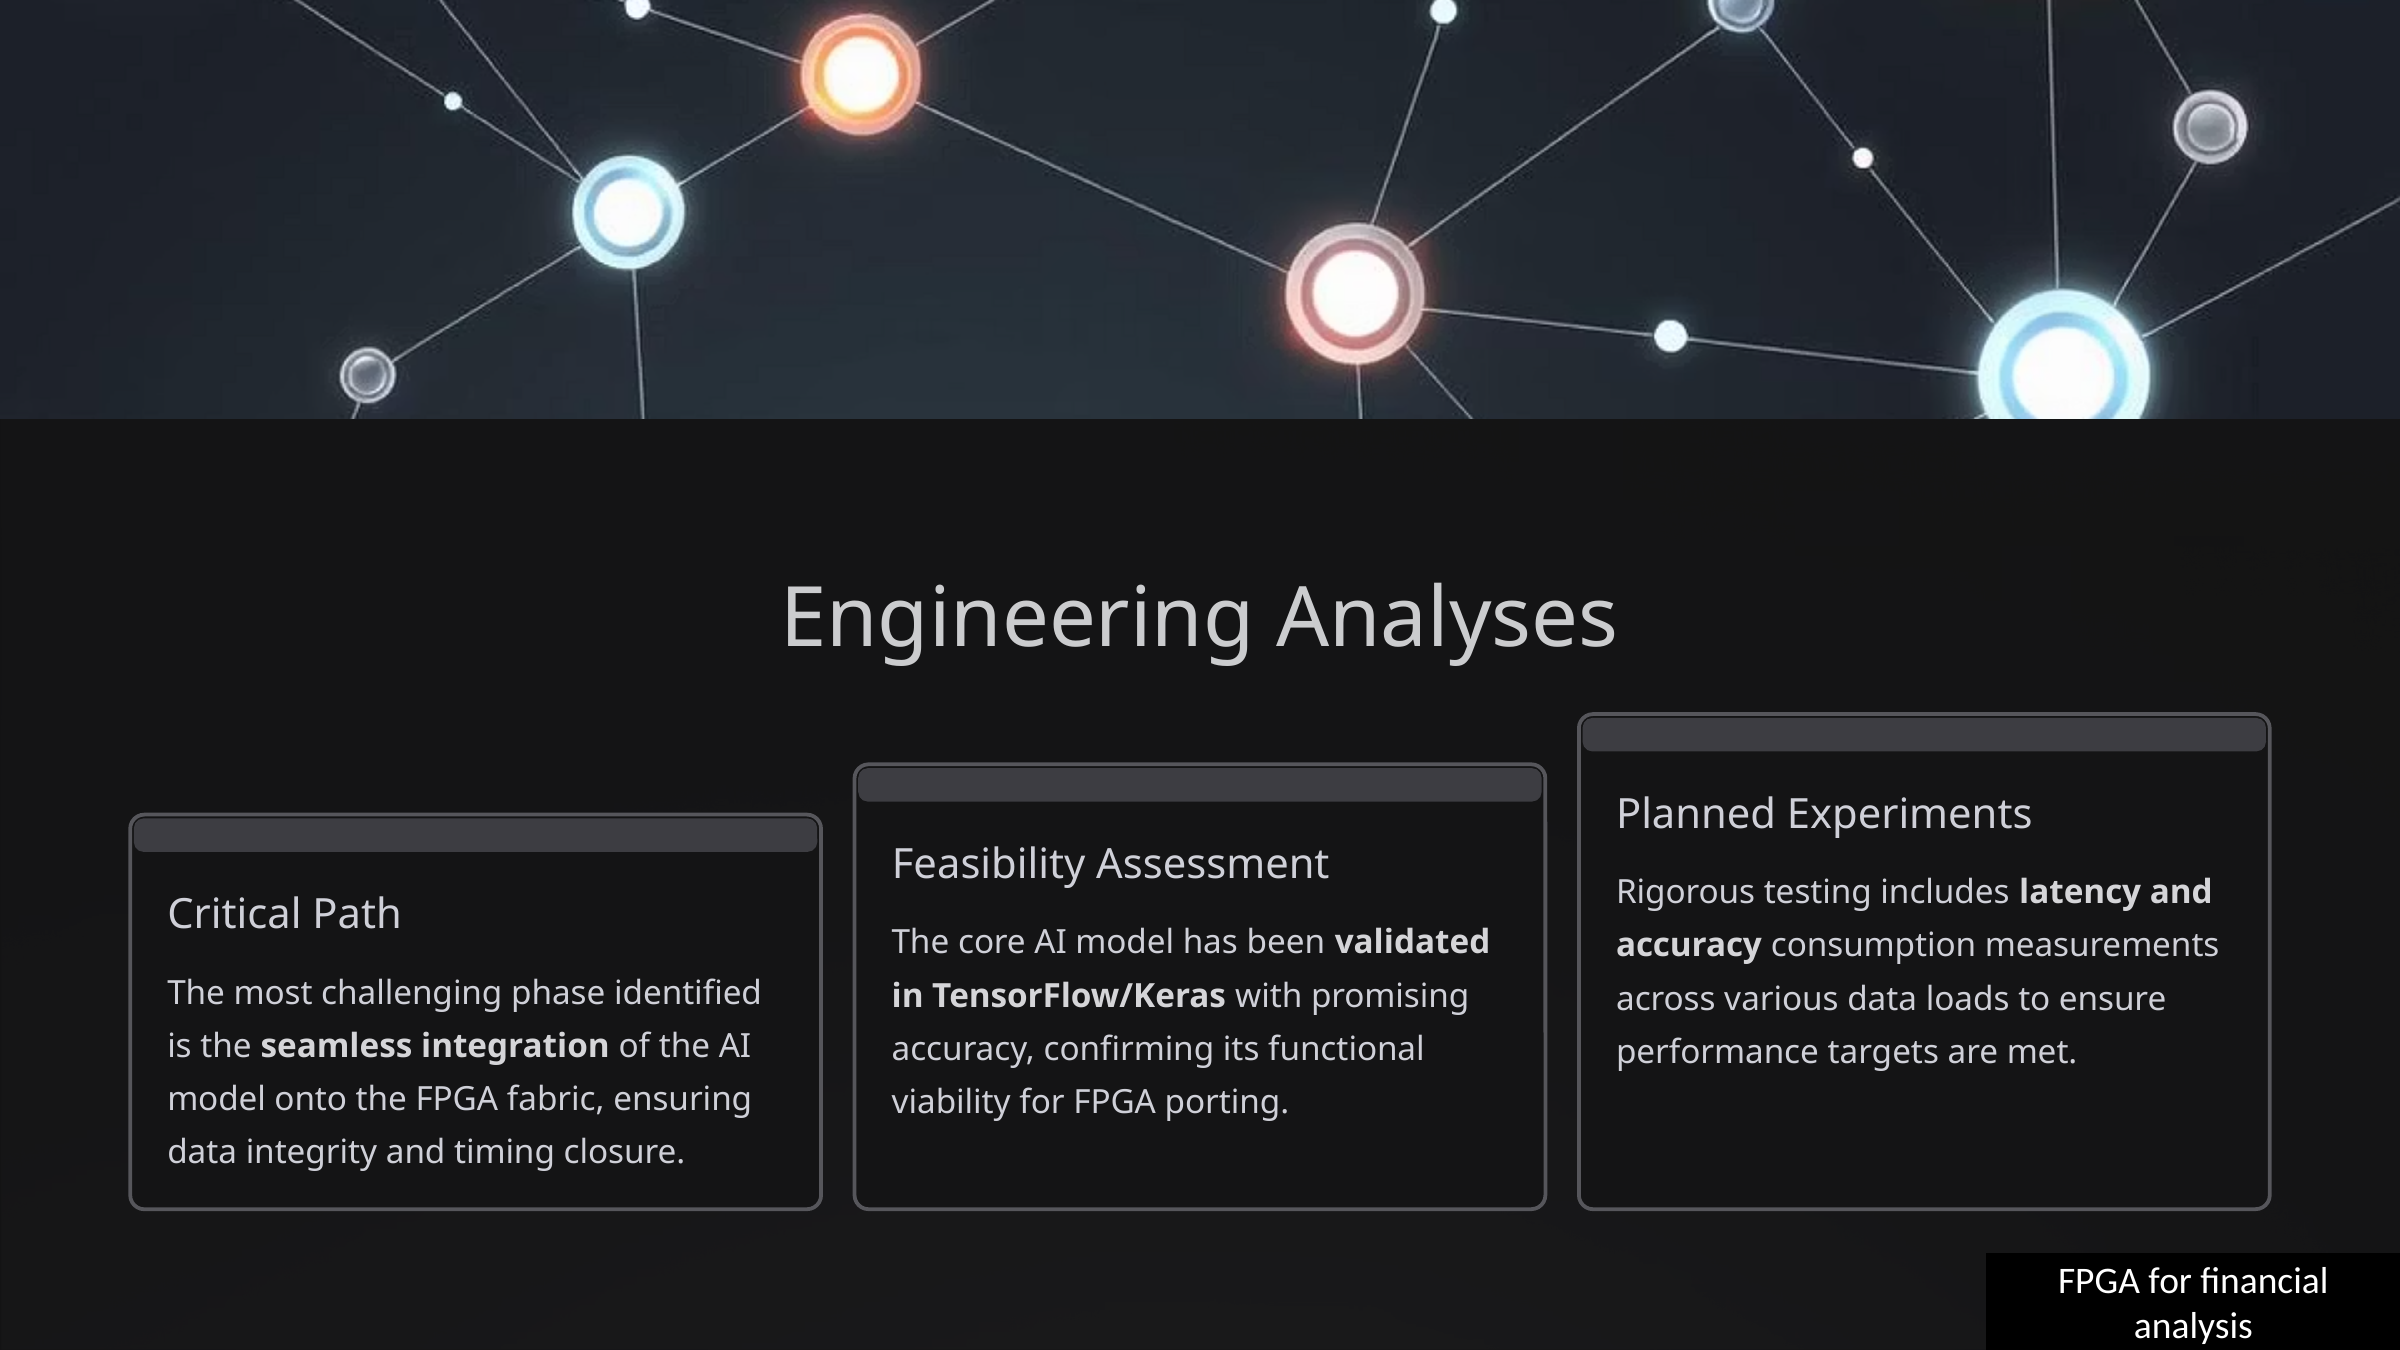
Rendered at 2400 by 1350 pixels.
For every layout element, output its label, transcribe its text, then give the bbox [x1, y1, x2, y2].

text_box Planned Experiments [1616, 784, 2041, 838]
text_box Feasibility Assessment [891, 835, 1343, 888]
text_box [854, 764, 1546, 1210]
text_box Critical Path [167, 885, 586, 938]
text_box [1578, 714, 2270, 1210]
text_box Engineering Analyses [772, 559, 1628, 664]
picture [0, 0, 2400, 419]
text_box The most challenging phase identified is the seamless integration of the AI model onto the FPGA fabric, ensuring data integrity and timing closure. [167, 957, 784, 1172]
text_box [858, 768, 1542, 802]
text_box FPGA for financial analysis [1986, 1253, 2400, 1350]
text_box Rigorous testing includes latency and accuracy consumption measurements across various data loads to ensure performance targets are met. [1616, 857, 2233, 1072]
text_box [130, 814, 822, 1210]
text_box [1582, 717, 2267, 752]
text_box The core AI model has been validated in TensorFlow/Keras with promising accuracy, confirming its functional viability for FPGA porting. [891, 907, 1509, 1122]
text_box [133, 818, 818, 852]
